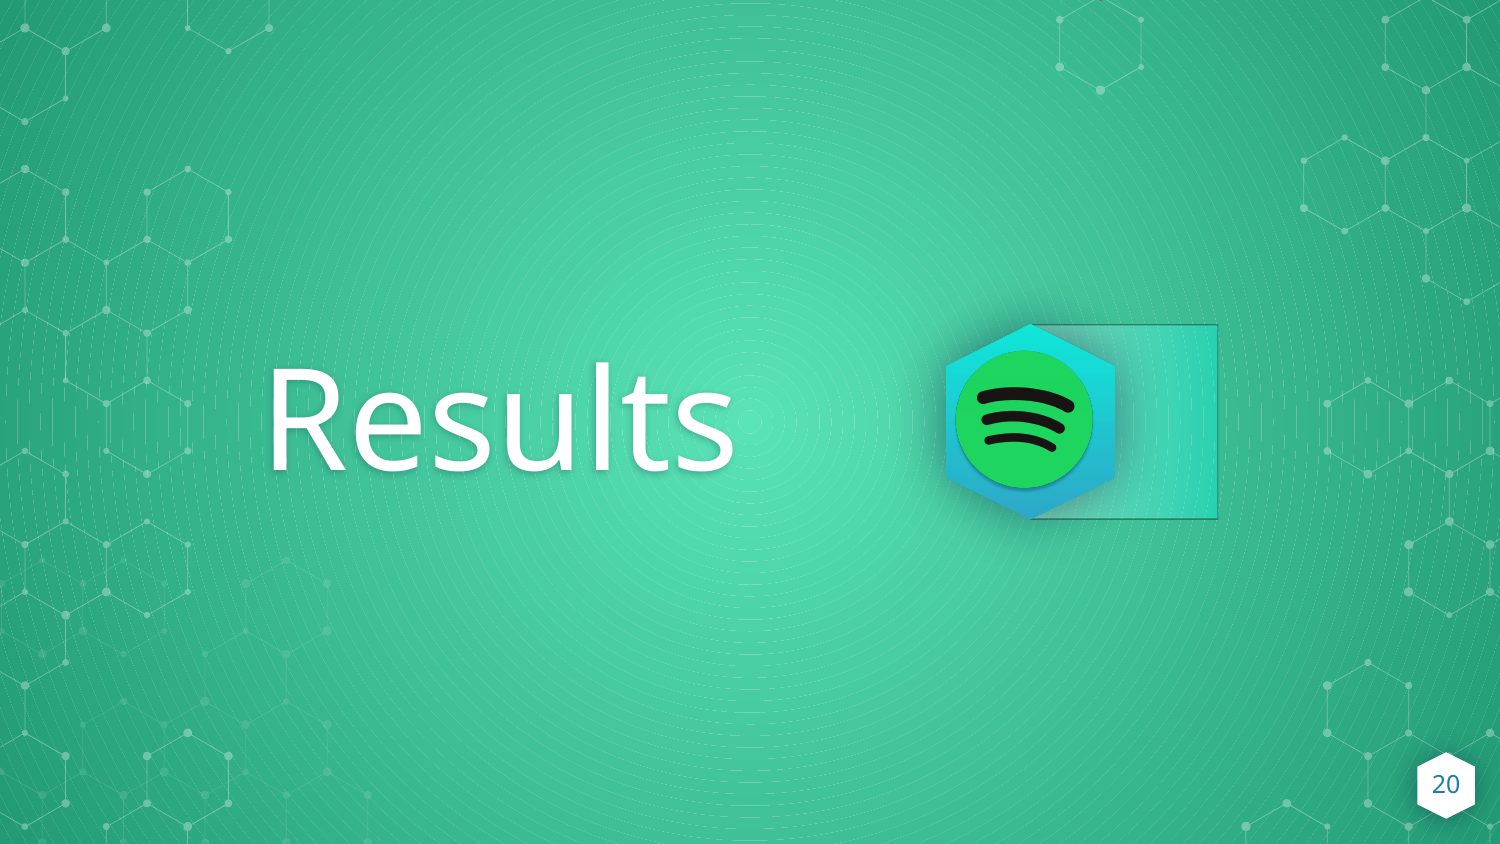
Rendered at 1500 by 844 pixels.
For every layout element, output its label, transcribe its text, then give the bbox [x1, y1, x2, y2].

title Results [260, 342, 798, 502]
slide_number ‹#› [1417, 752, 1475, 819]
picture [945, 343, 1102, 500]
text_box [945, 324, 1219, 520]
